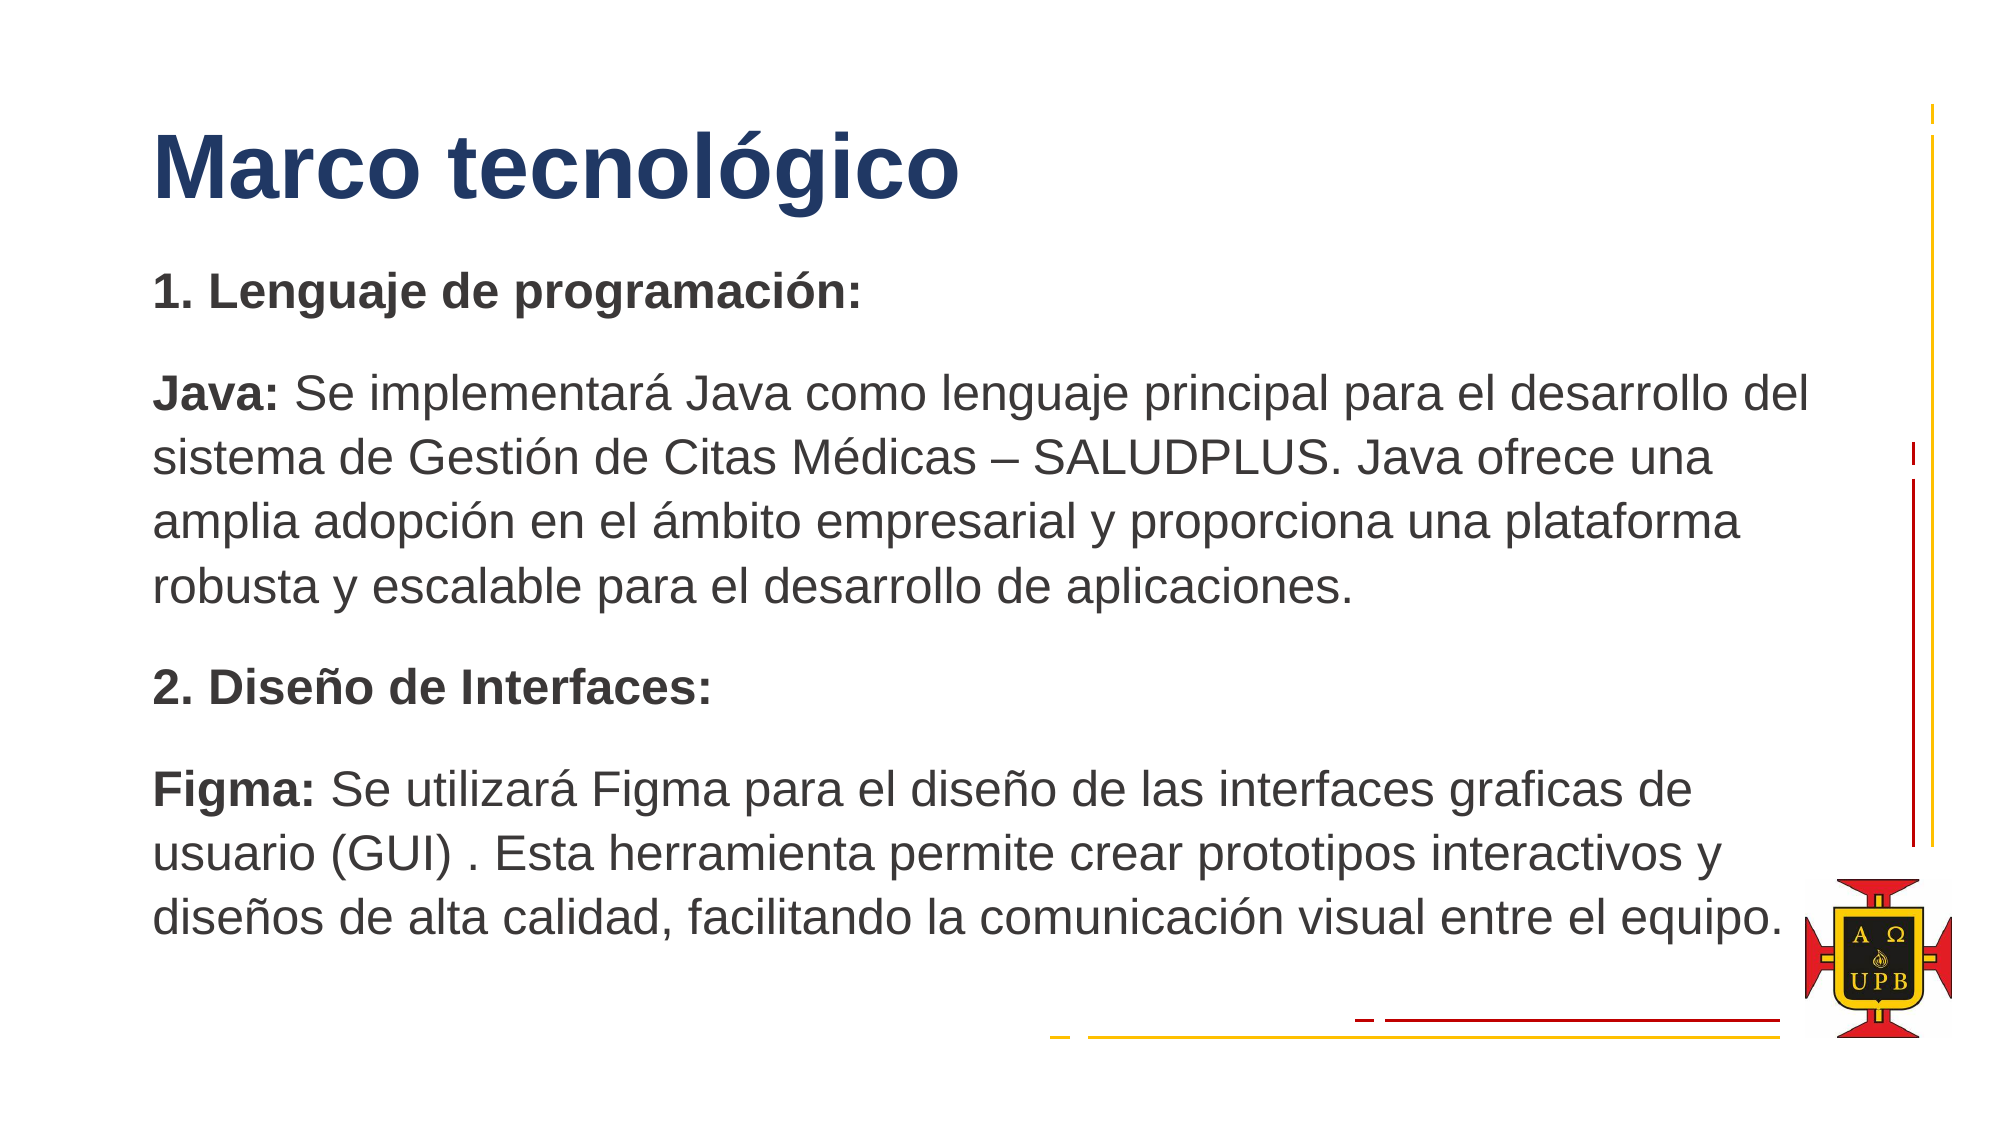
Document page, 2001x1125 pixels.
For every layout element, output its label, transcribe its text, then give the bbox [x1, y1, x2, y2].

picture [1805, 879, 1952, 1038]
title Marco tecnológico [137, 59, 1157, 247]
list 1. Lenguaje de programación: Java: Se implementará Java como lenguaje principal para el desarrollo del sistema de Gestión de Citas Médicas – SALUDPLUS. Java ofrece una amplia adopción en el ámbito empresarial y proporciona una plataforma robusta y escalable para el desarrollo de aplicaciones. 2. Diseño de Interfaces: Figma: Se utilizará Figma para el diseño de las interfaces graficas de usuario (GUI) . Esta herramienta permite crear prototipos interactivos y diseños de alta calidad, facilitando la comunicación visual entre el equipo. [137, 247, 1863, 951]
